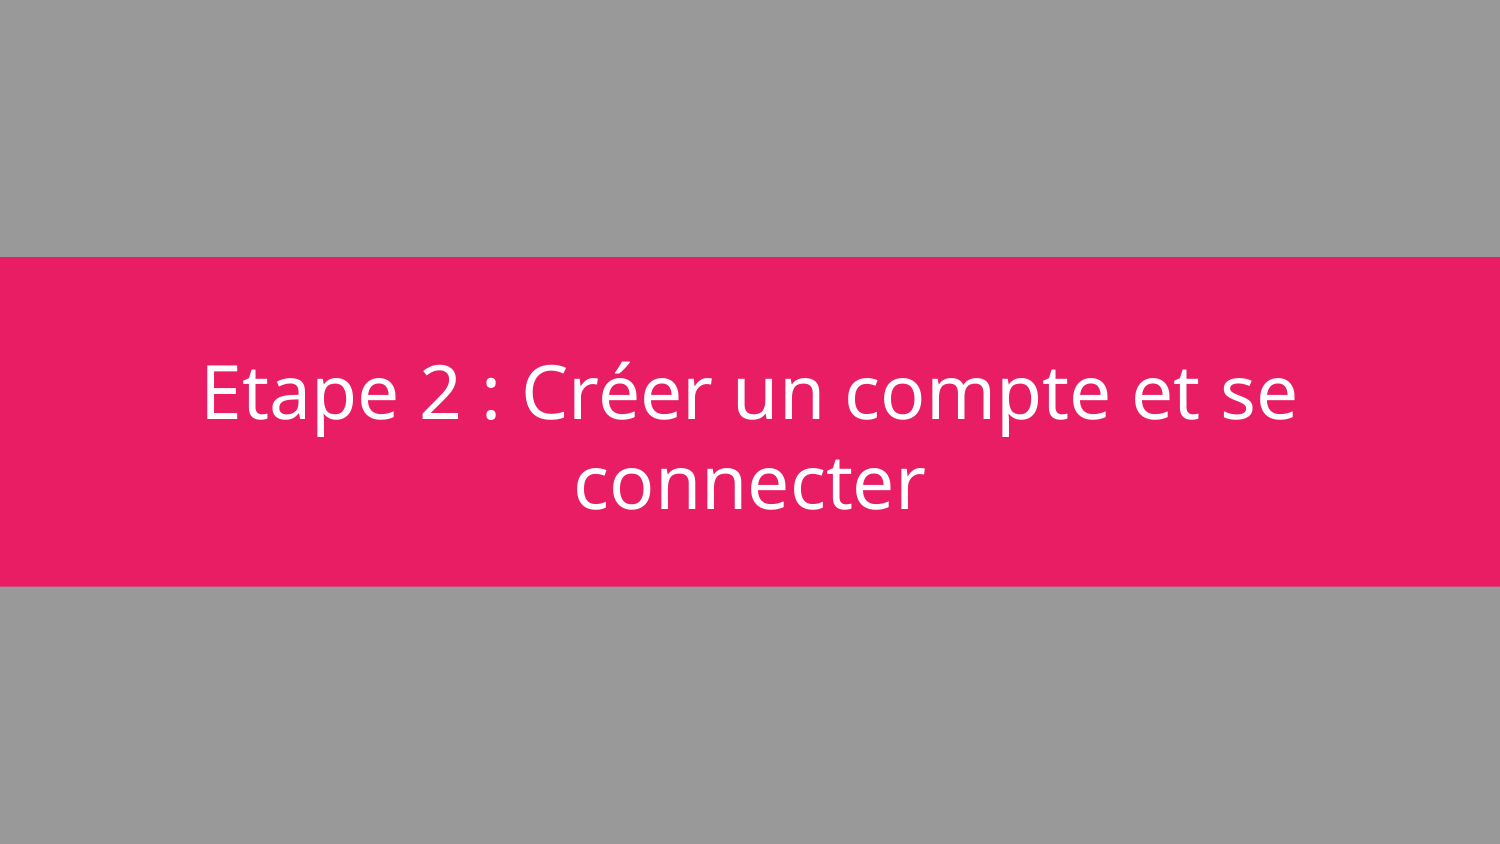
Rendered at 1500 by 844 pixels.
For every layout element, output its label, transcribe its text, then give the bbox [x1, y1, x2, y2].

title Etape 2 : Créer un compte et se connecter [70, 309, 1430, 559]
